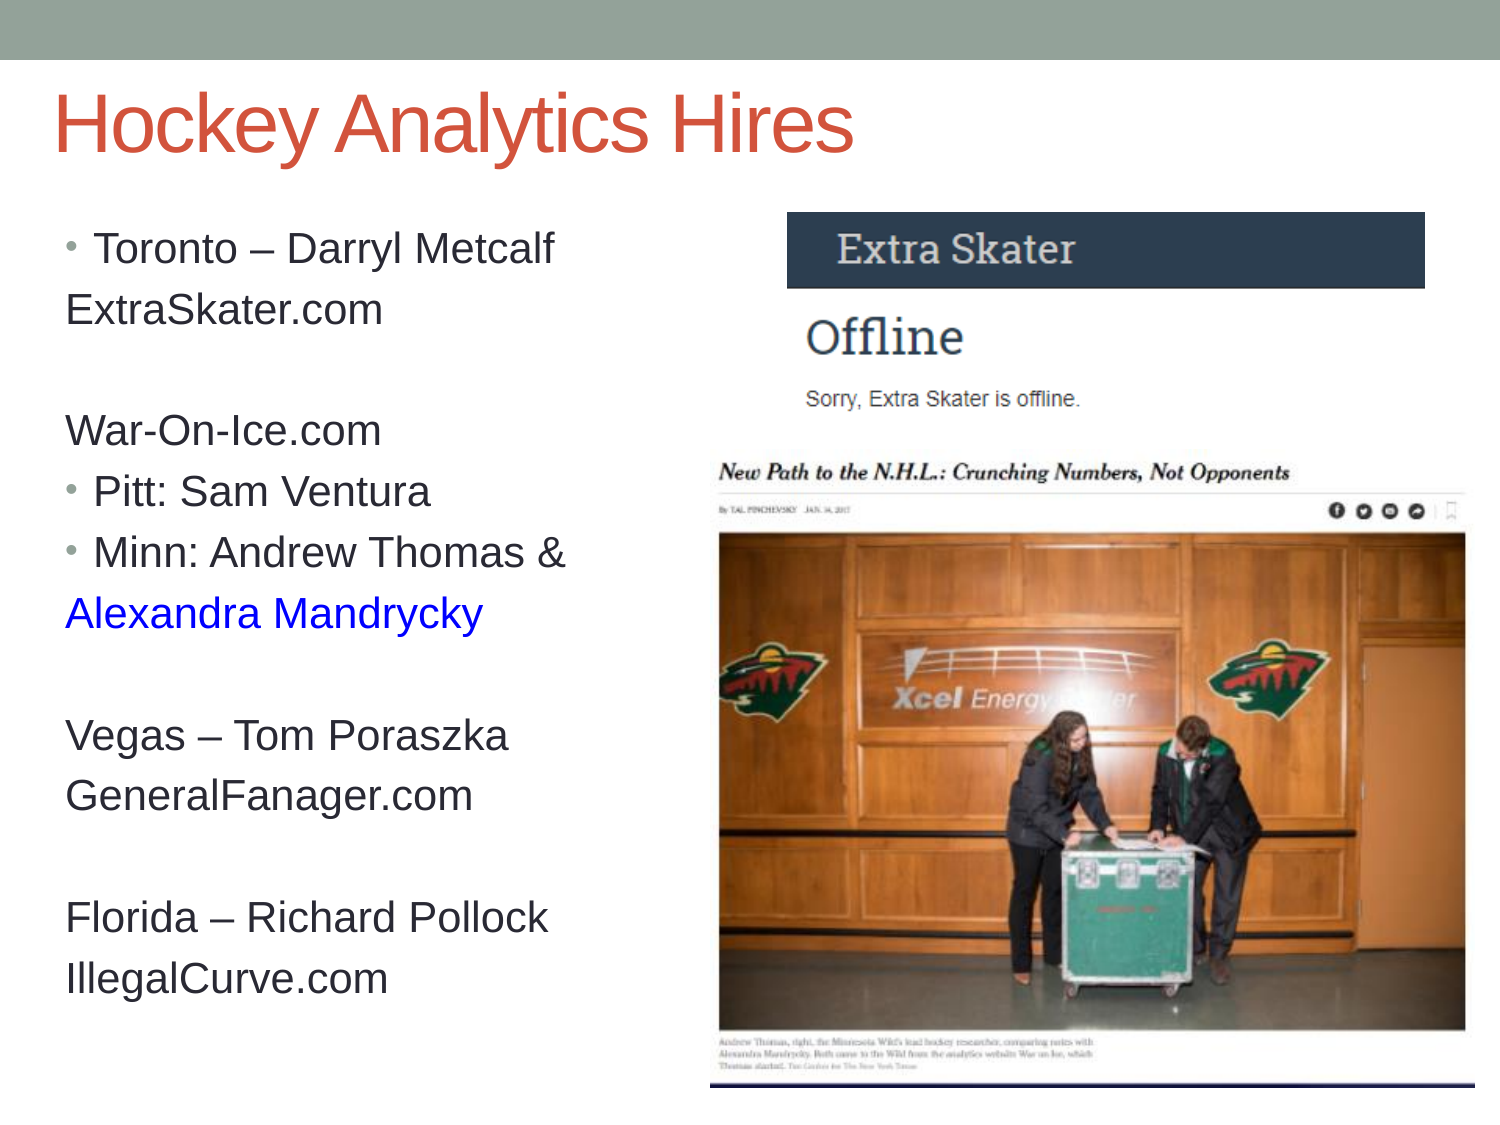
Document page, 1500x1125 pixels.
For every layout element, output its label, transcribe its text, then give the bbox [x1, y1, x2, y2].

picture [709, 449, 1476, 1088]
picture [787, 212, 1426, 438]
list Toronto – Darryl Metcalf ExtraSkater.com War-On-Ice.com Pitt: Sam Ventura Minn: Andrew Thomas & Alexandra Mandrycky Vegas – Tom Poraszka GeneralFanager.com Florida – Richard Pollock IllegalCurve.com [50, 212, 788, 1013]
title Hockey Analytics Hires [37, 37, 1388, 200]
